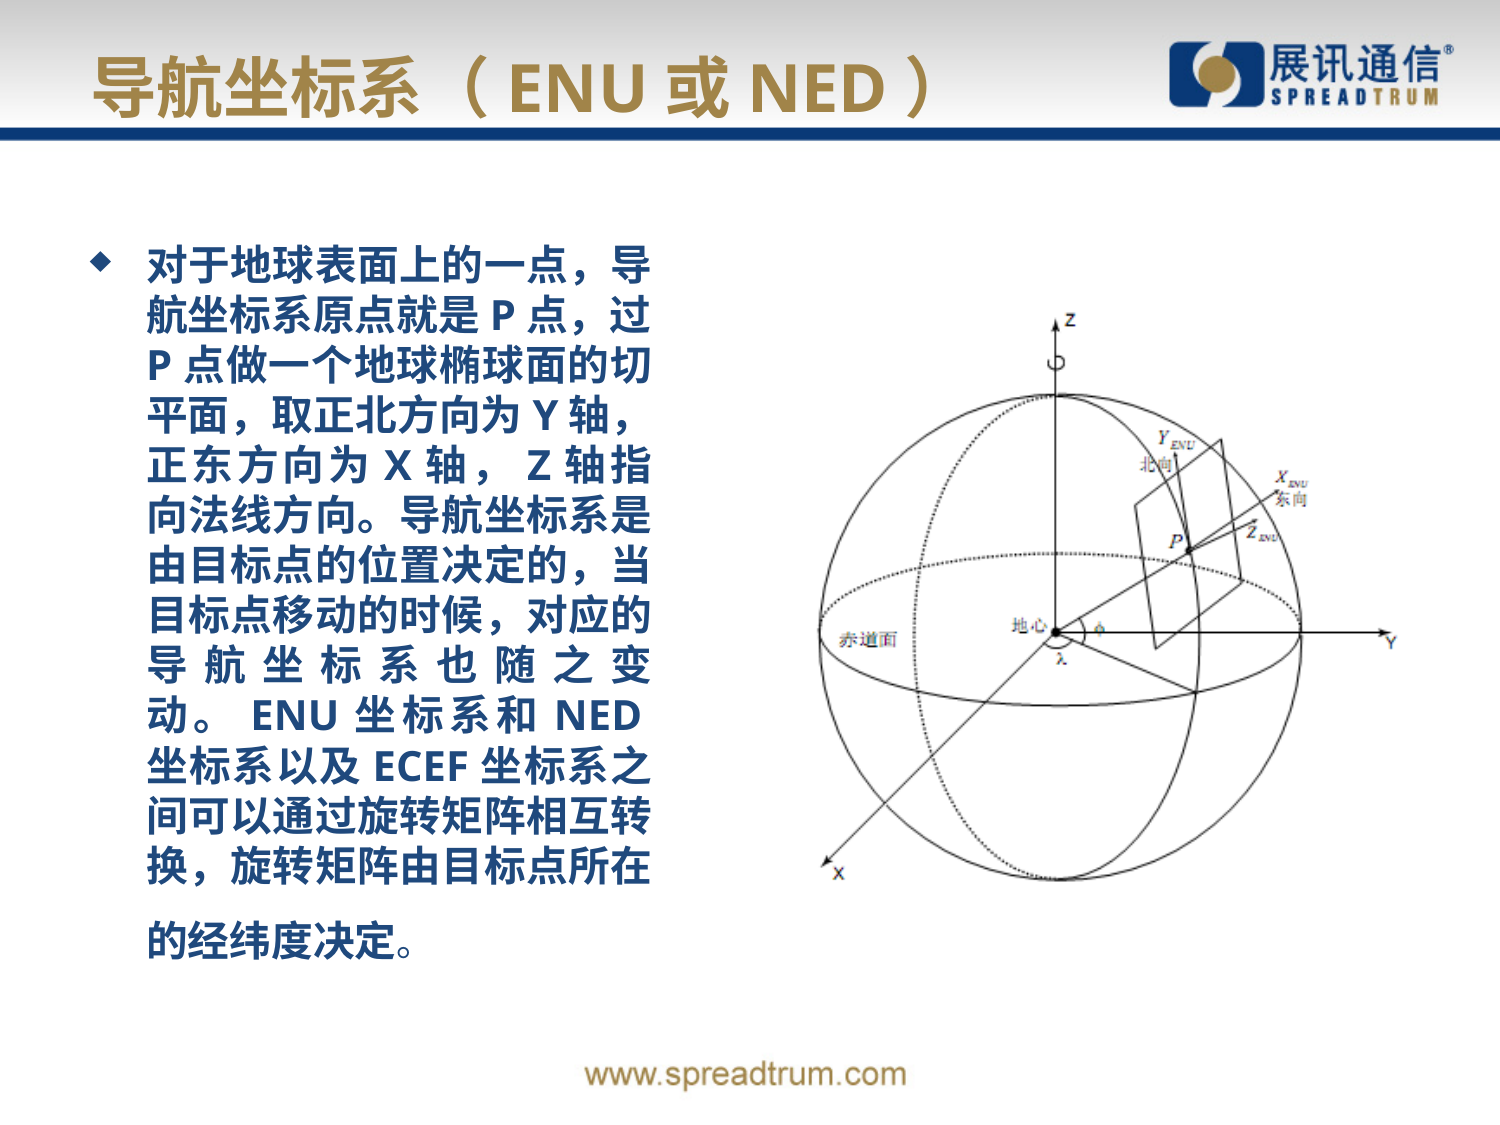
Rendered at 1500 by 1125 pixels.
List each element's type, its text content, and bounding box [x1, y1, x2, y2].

title 导航坐标系（ENU或NED） [74, 23, 1022, 150]
text_box 对于地球表面上的一点，导航坐标系原点就是P点，过P点做一个地球椭球面的切平面，取正北方向为Y轴，正东方向为X轴，Z轴指向法线方向。导航坐标系是由目标点的位置决定的，当目标点移动的时候，对应的导航坐标系也随之变动。ENU坐标系和NED坐标系以及ECEF坐标系之间可以通过旋转矩阵相互转换，旋转矩阵由目标点所在的经纬度决定。 [74, 231, 668, 1006]
picture [0, 0, 1500, 1125]
